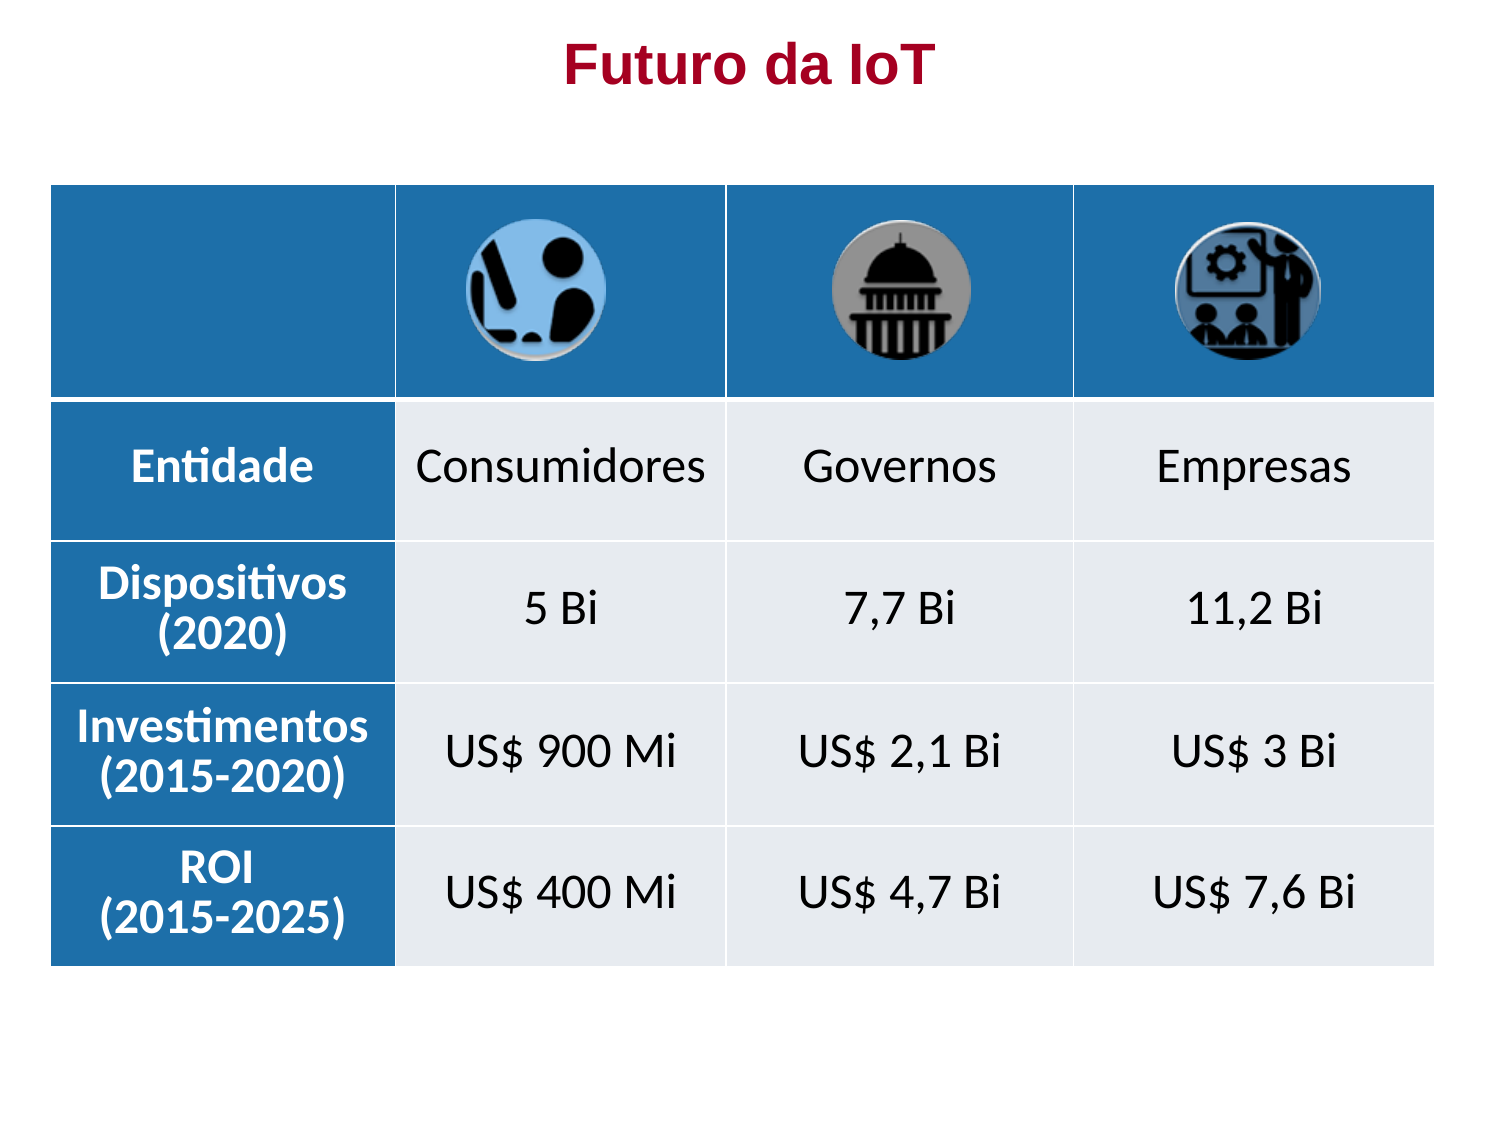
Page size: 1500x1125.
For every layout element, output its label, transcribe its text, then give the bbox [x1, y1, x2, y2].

table_cell Investimentos (2015-2020) [51, 684, 395, 825]
table_cell 11,2 Bi [1074, 542, 1434, 682]
table_cell 5 Bi [396, 542, 725, 682]
table_cell 7,7 Bi [727, 542, 1073, 682]
table_header [396, 185, 725, 397]
table_cell Governos [727, 402, 1073, 540]
table_cell US$ 400 Mi [396, 827, 725, 966]
table_header [727, 185, 1073, 397]
table_cell US$ 7,6 Bi [1074, 827, 1434, 966]
text_box Futuro da IoT [549, 19, 951, 105]
picture [466, 219, 606, 361]
table_header [1074, 185, 1434, 397]
table_cell Dispositivos (2020) [51, 542, 395, 682]
table_cell US$ 3 Bi [1074, 684, 1434, 825]
table_cell US$ 900 Mi [396, 684, 725, 825]
table_cell Entidade [51, 402, 395, 540]
table_cell Consumidores [396, 402, 725, 540]
table_cell Empresas [1074, 402, 1434, 540]
table_header [51, 185, 395, 397]
picture [1175, 222, 1321, 360]
picture [832, 220, 971, 360]
table_cell ROI (2015-2025) [51, 827, 395, 966]
table_cell US$ 4,7 Bi [727, 827, 1073, 966]
table_cell US$ 2,1 Bi [727, 684, 1073, 825]
